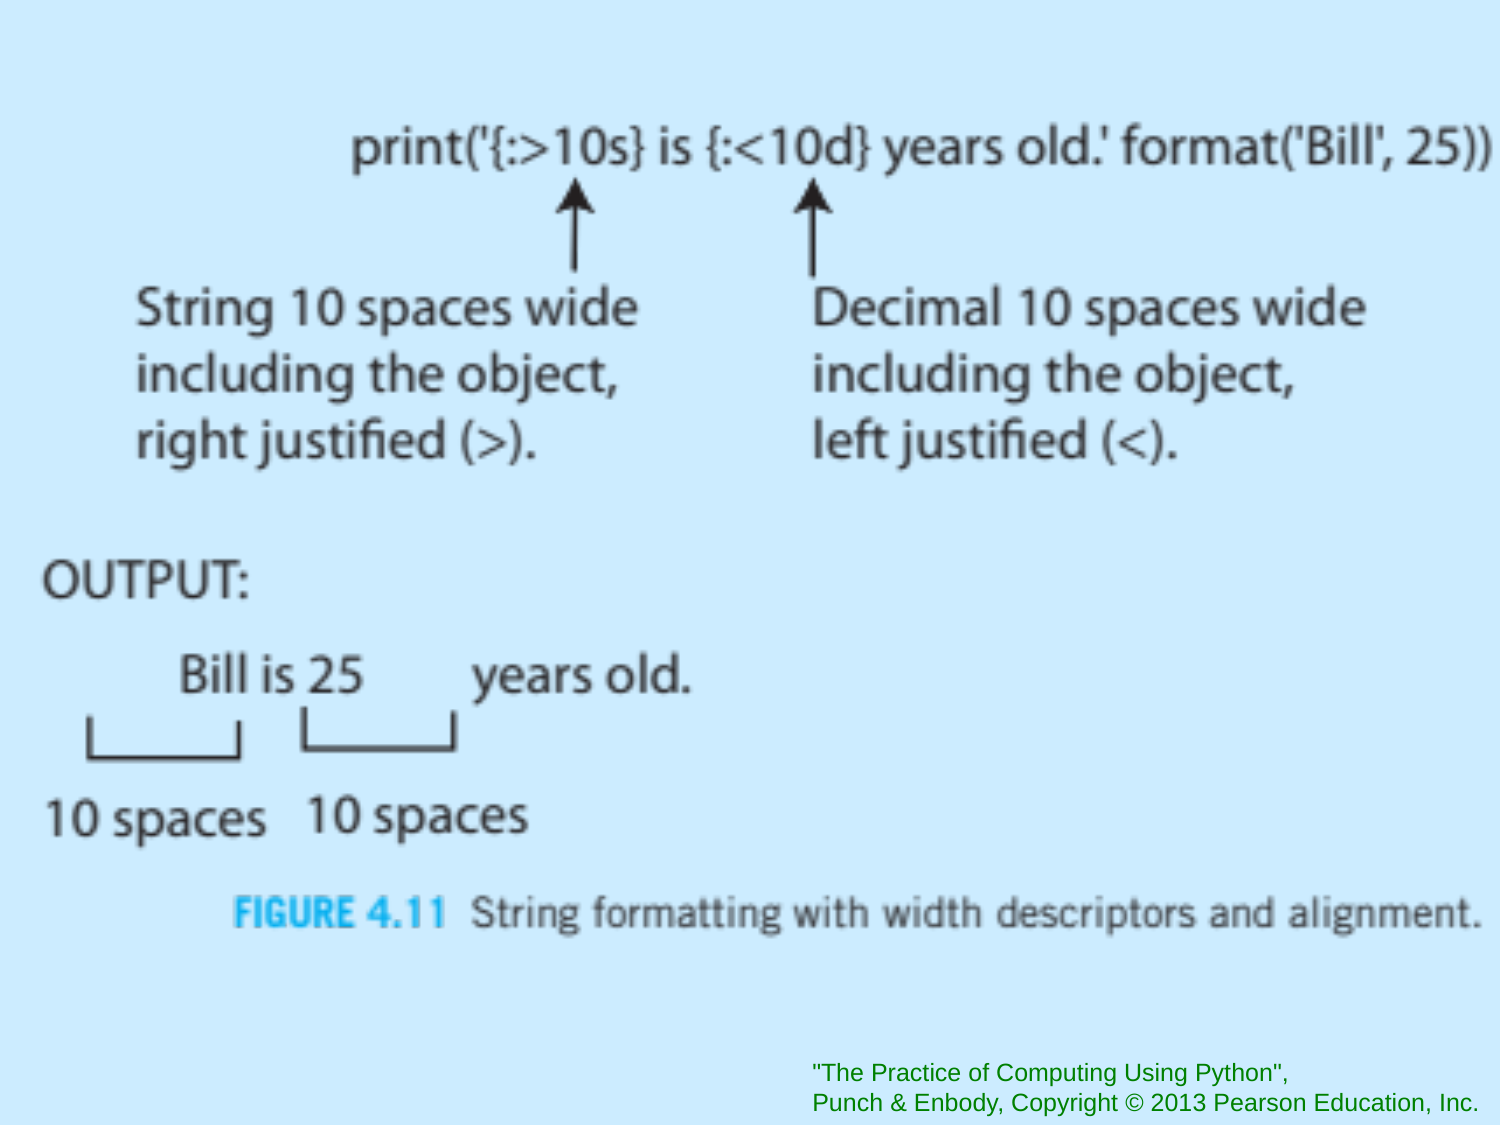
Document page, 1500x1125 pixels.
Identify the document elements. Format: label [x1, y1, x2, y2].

list [0, 12, 1500, 1051]
